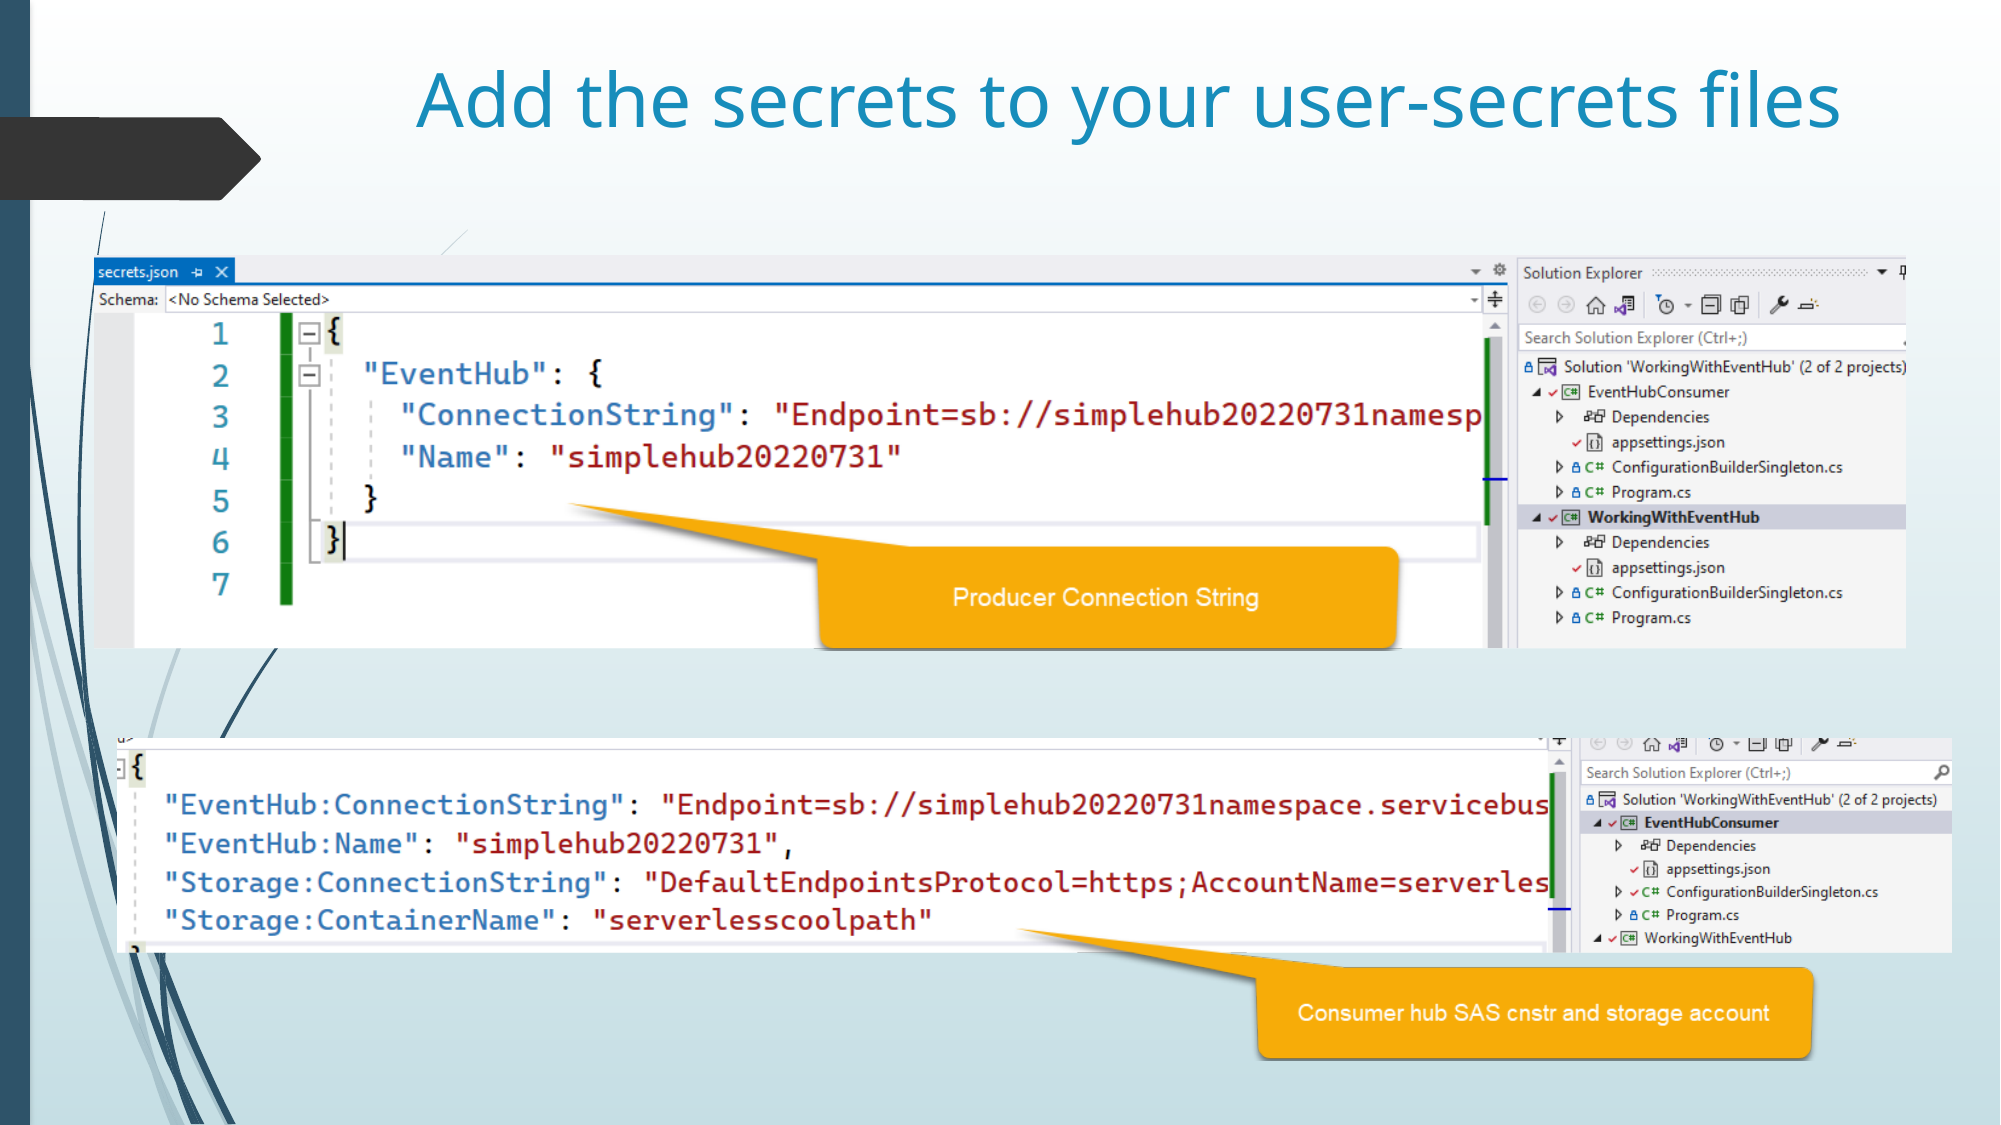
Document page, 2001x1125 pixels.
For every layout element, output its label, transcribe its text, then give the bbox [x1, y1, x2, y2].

picture [117, 738, 1952, 1061]
title Add the secrets to your user-secrets files [401, 45, 1864, 253]
picture [94, 255, 1906, 651]
